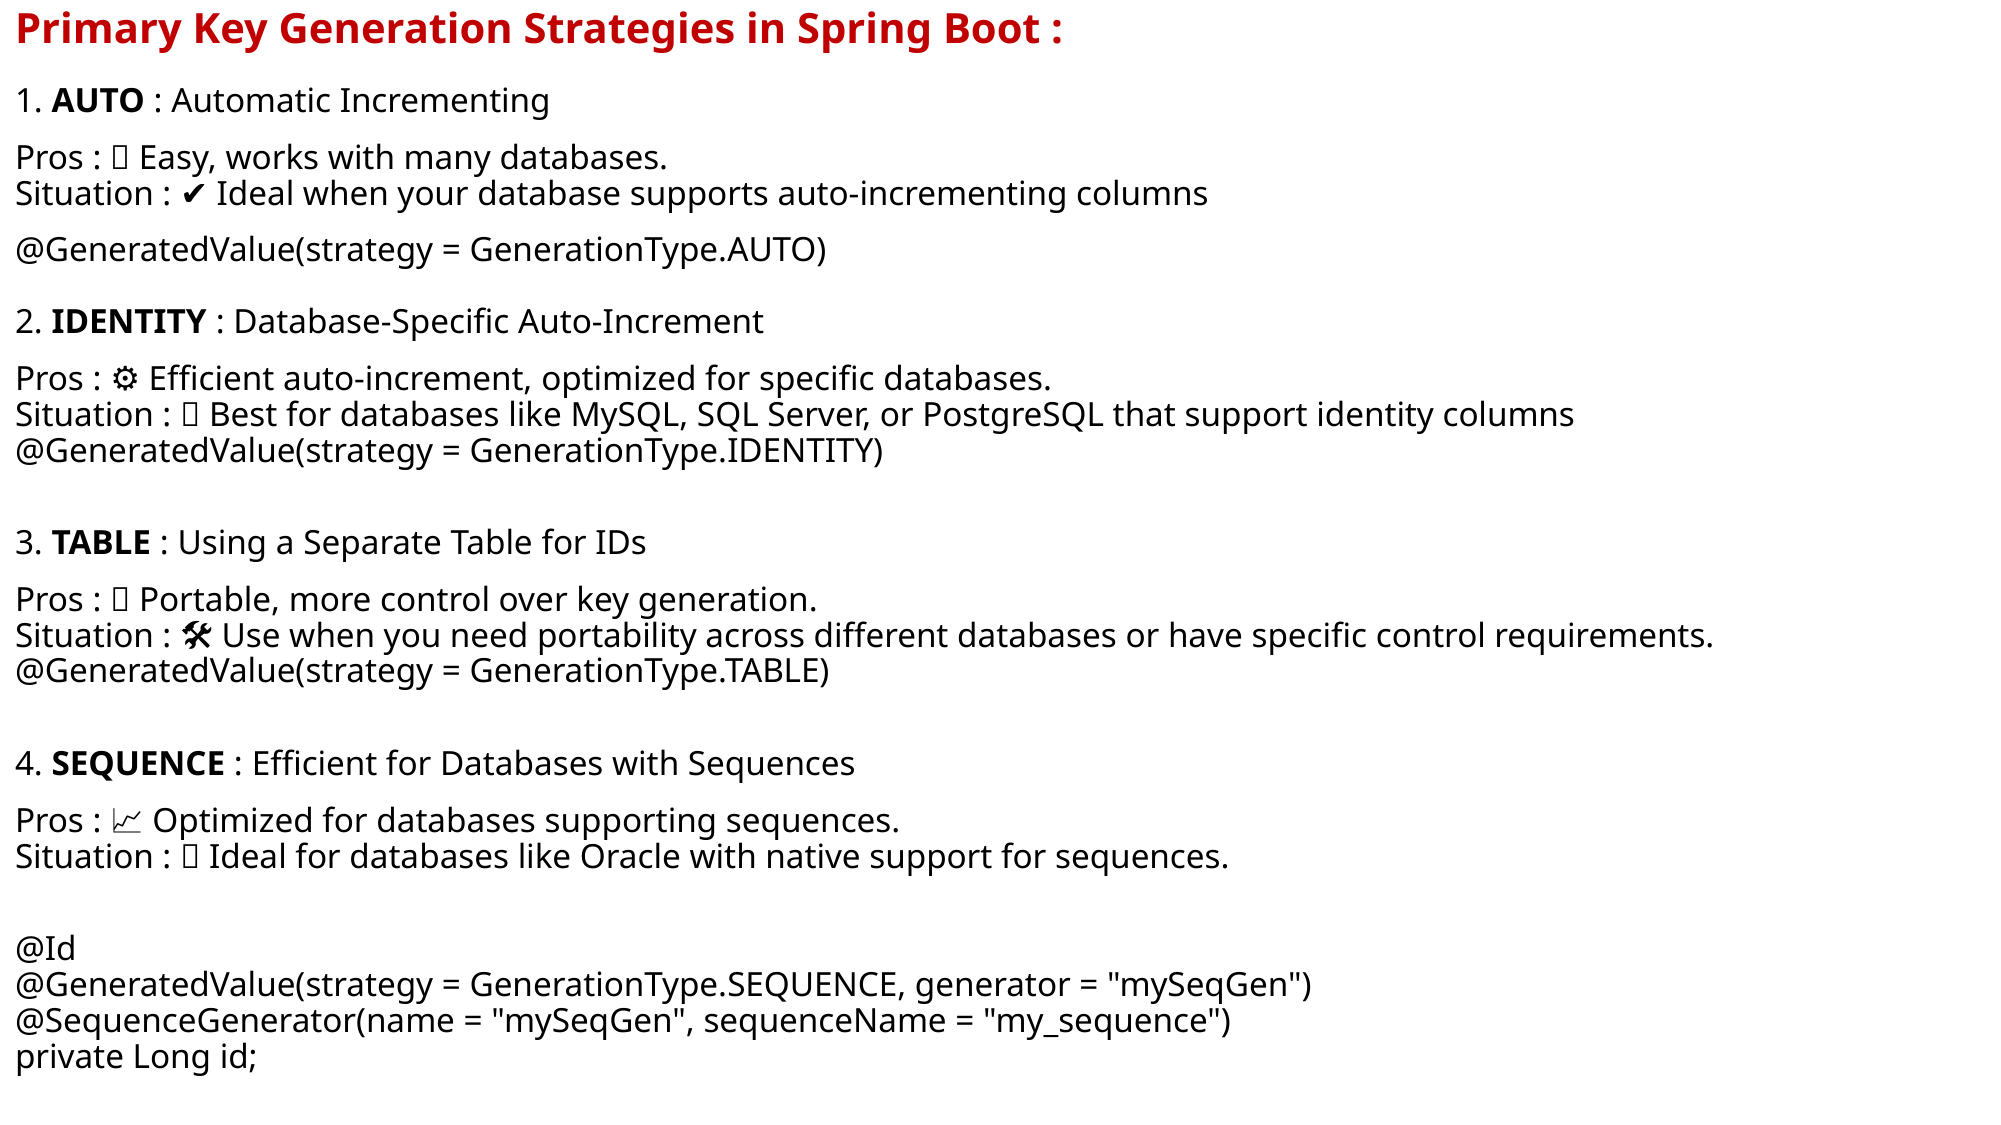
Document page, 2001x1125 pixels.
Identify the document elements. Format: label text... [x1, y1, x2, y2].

list Primary Key Generation Strategies in Spring Boot : 1. AUTO : Automatic Incrementing Pros : 🚀 Easy, works with many databases. Situation : ✔️ Ideal when your database supports auto-incrementing columns @GeneratedValue(strategy = GenerationType.AUTO) 2. IDENTITY : Database-Specific Auto-Increment Pros : ⚙️ Efficient auto-increment, optimized for specific databases. Situation : 🎯 Best for databases like MySQL, SQL Server, or PostgreSQL that support identity columns @GeneratedValue(strategy = GenerationType.IDENTITY) 3. TABLE : Using a Separate Table for IDs Pros : 🌐 Portable, more control over key generation. Situation : 🛠️ Use when you need portability across different databases or have specific control requirements. @GeneratedValue(strategy = GenerationType.TABLE) 4. SEQUENCE : Efficient for Databases with Sequences Pros : 📈 Optimized for databases supporting sequences. Situation : 🏹 Ideal for databases like Oracle with native support for sequences. @Id @GeneratedValue(strategy = GenerationType.SEQUENCE, generator = "mySeqGen") @SequenceGenerator(name = "mySeqGen", sequenceName = "my_sequence") private Long id; [0, 0, 2000, 1125]
